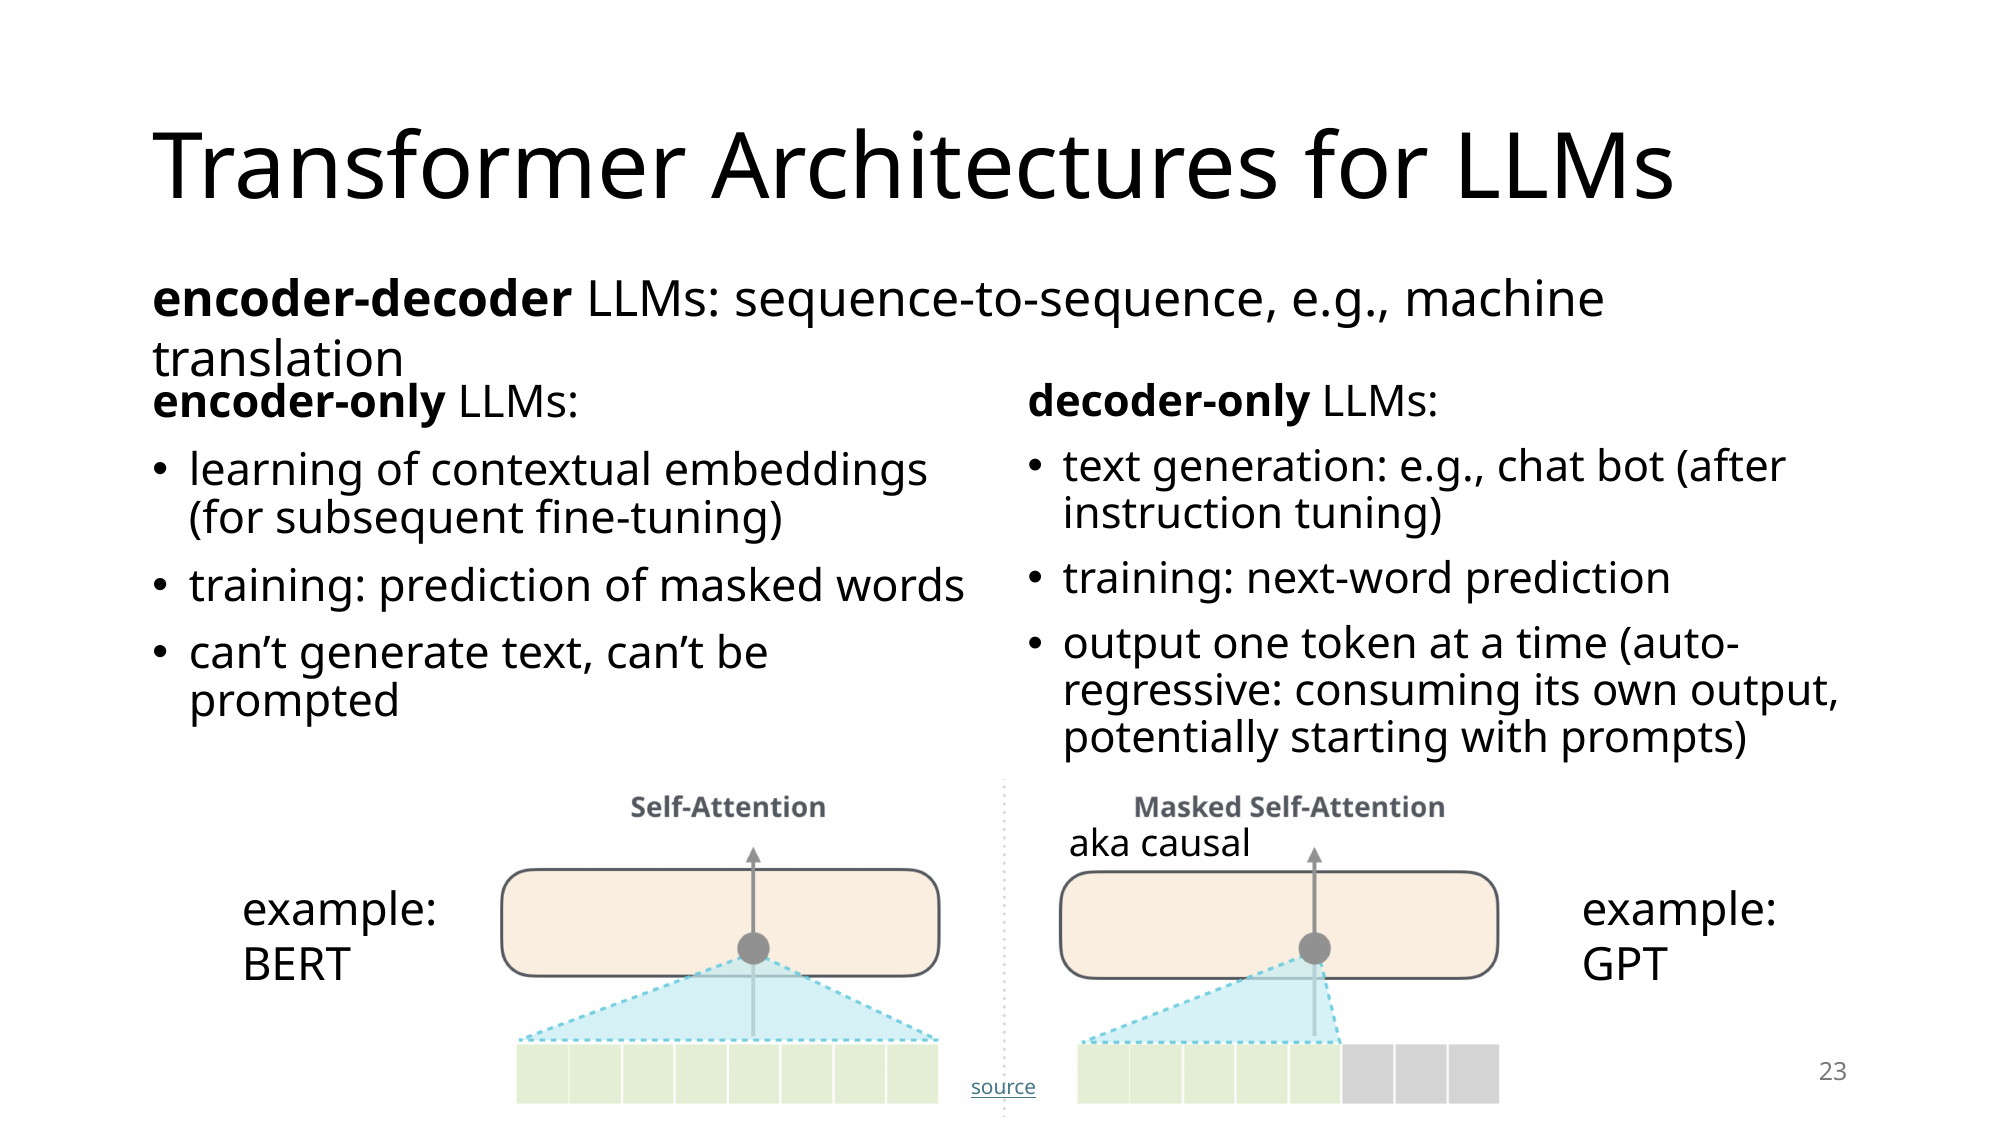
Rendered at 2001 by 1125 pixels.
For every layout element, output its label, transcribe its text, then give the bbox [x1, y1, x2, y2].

text_box encoder-decoder LLMs: sequence-to-sequence, e.g., machine translation [137, 259, 1863, 394]
slide_number 23 [1503, 1042, 1863, 1103]
text_box example: GPT [1566, 872, 1812, 997]
picture [497, 778, 1503, 1117]
text_box example: BERT [227, 872, 466, 997]
list decoder-only LLMs: text generation: e.g., chat bot (after instruction tuning) training: next-word prediction output one token at a time (auto-regressive: consuming its own output, potentially starting with prompts) [1012, 394, 1863, 780]
title Transformer Architectures for LLMs [137, 59, 1863, 259]
list encoder-only LLMs: learning of contextual embeddings (for subsequent fine-tuning) training: prediction of masked words can’t generate text, can’t be prompted [137, 394, 988, 780]
